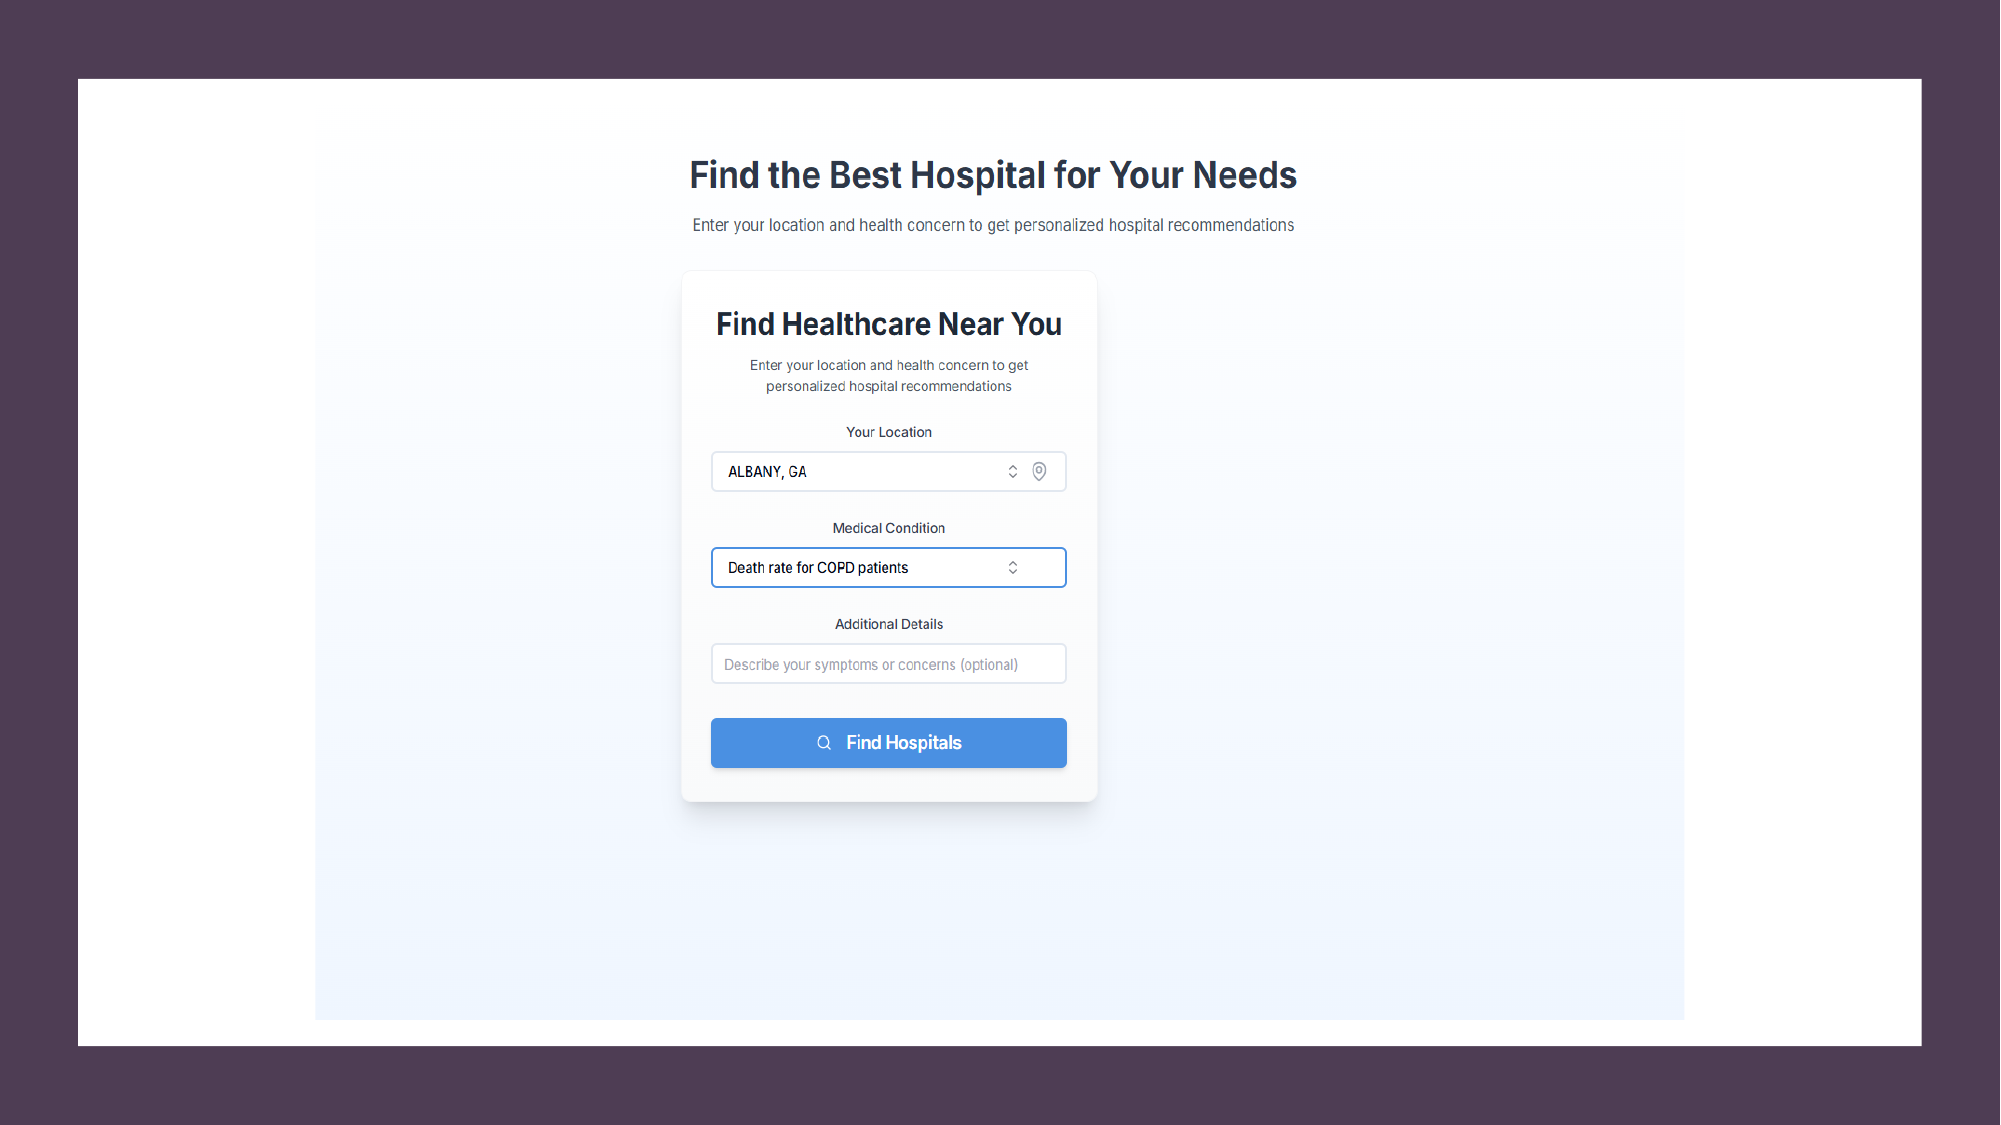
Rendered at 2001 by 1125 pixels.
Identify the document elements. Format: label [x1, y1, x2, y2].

list [314, 104, 1685, 1020]
text_box [76, 77, 1924, 1048]
text_box [0, 0, 2000, 1125]
